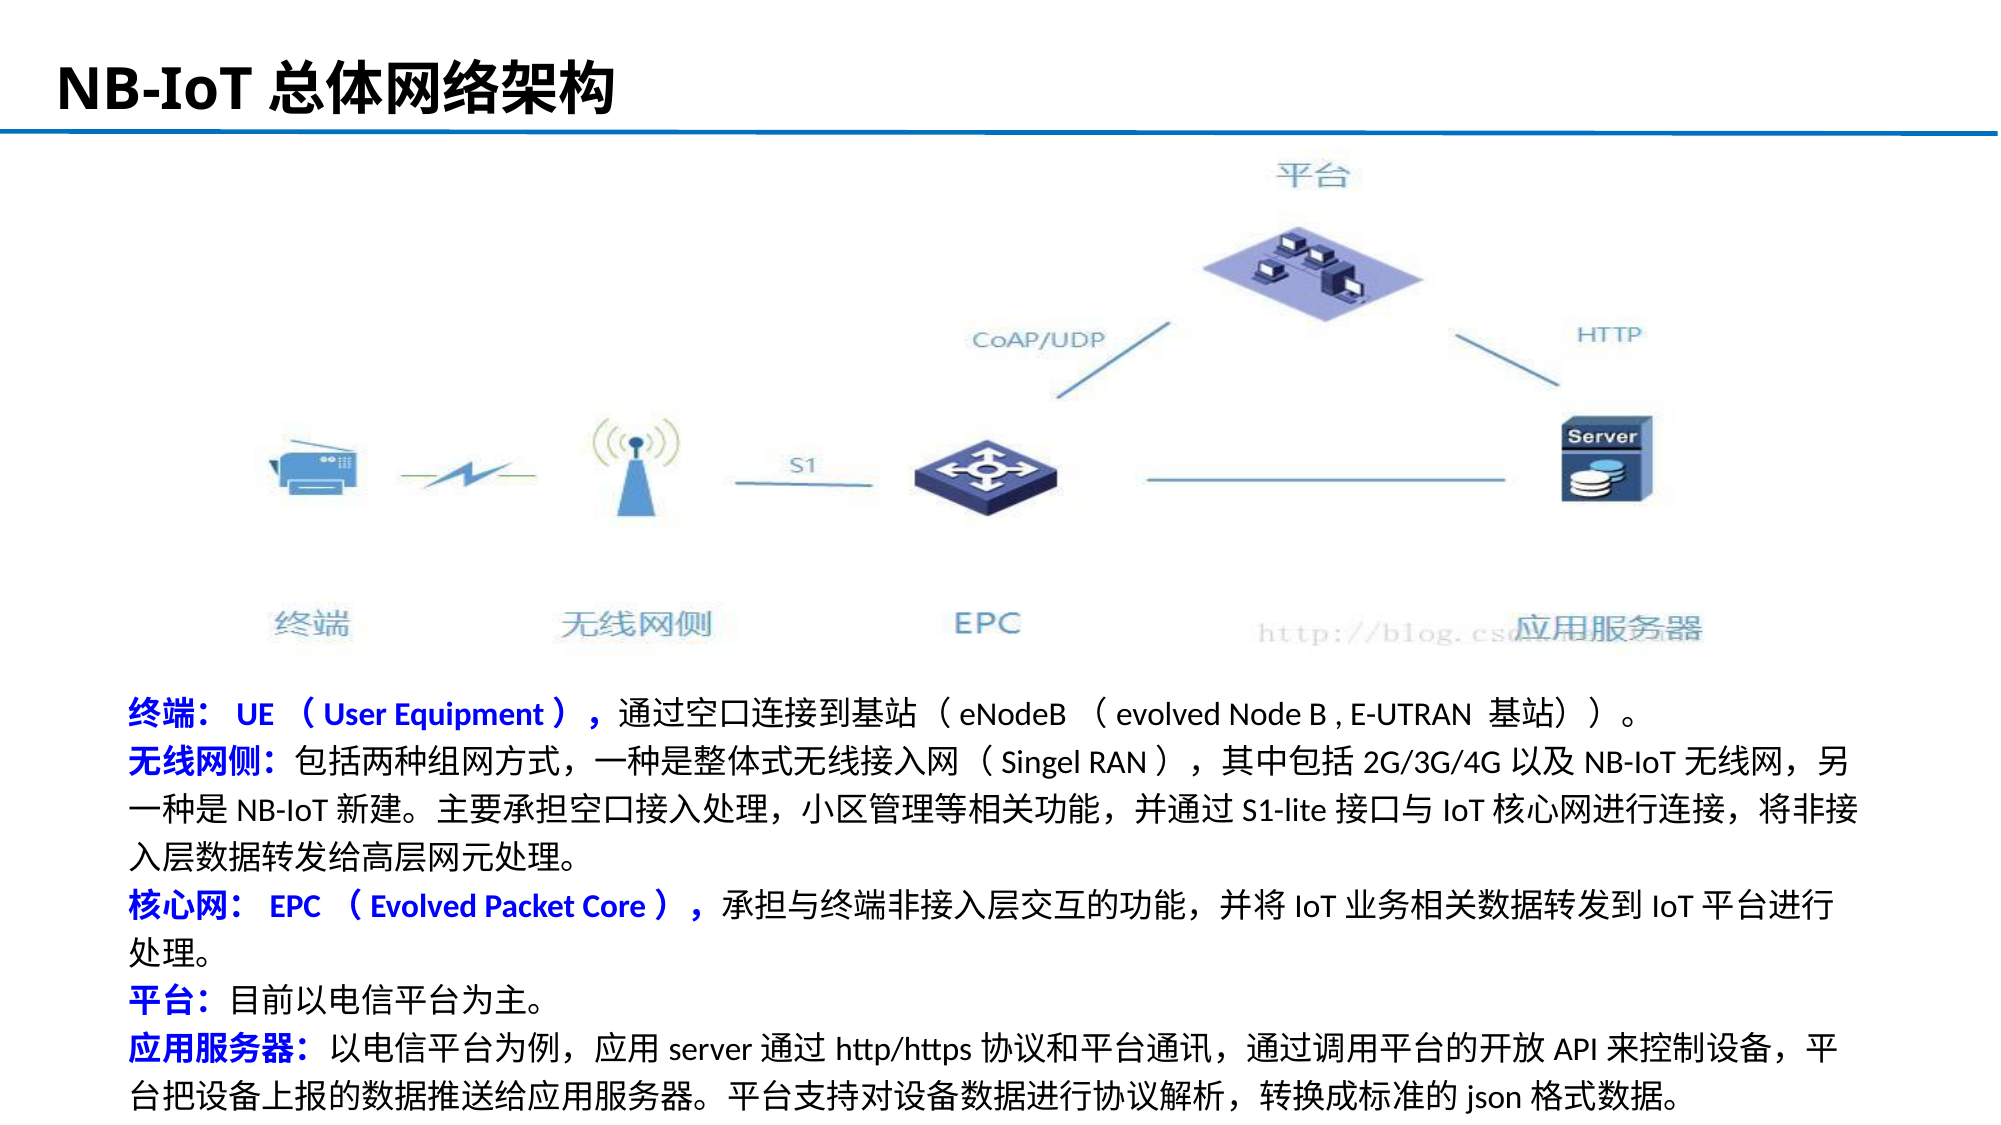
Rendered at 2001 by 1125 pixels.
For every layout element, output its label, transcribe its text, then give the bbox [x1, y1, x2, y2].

text_box NB-IoT总体网络架构 [55, 134, 1755, 178]
text_box 终端：UE（User Equipment），通过空口连接到基站（eNodeB（evolved Node B , E-UTRAN 基站））。 无线网侧：包括两种组网方式，一种是整体式无线接入网（Singel RAN），其中包括2G/3G/4G以及NB-IoT无线网，另一种是NB-IoT新建。主要承担空口接入处理，小区管理等相关功能，并通过S1-lite接口与IoT核心网进行连接，将非接入层数据转发给高层网元处理。 核心网：EPC（Evolved Packet Core），承担与终端非接入层交互的功能，并将IoT业务相关数据转发到IoT平台进行处理。 平台：目前以电信平台为主。 应用服务器：以电信平台为例，应用server通过http/https协议和平台通讯，通过调用平台的开放API来控制设备，平台把设备上报的数据推送给应用服务器。平台支持对设备数据进行协议解析，转换成标准的json格式数据。 [113, 676, 1882, 1123]
picture [254, 148, 1724, 660]
text_box NB-IoT总体网络架构 [55, 59, 1755, 131]
